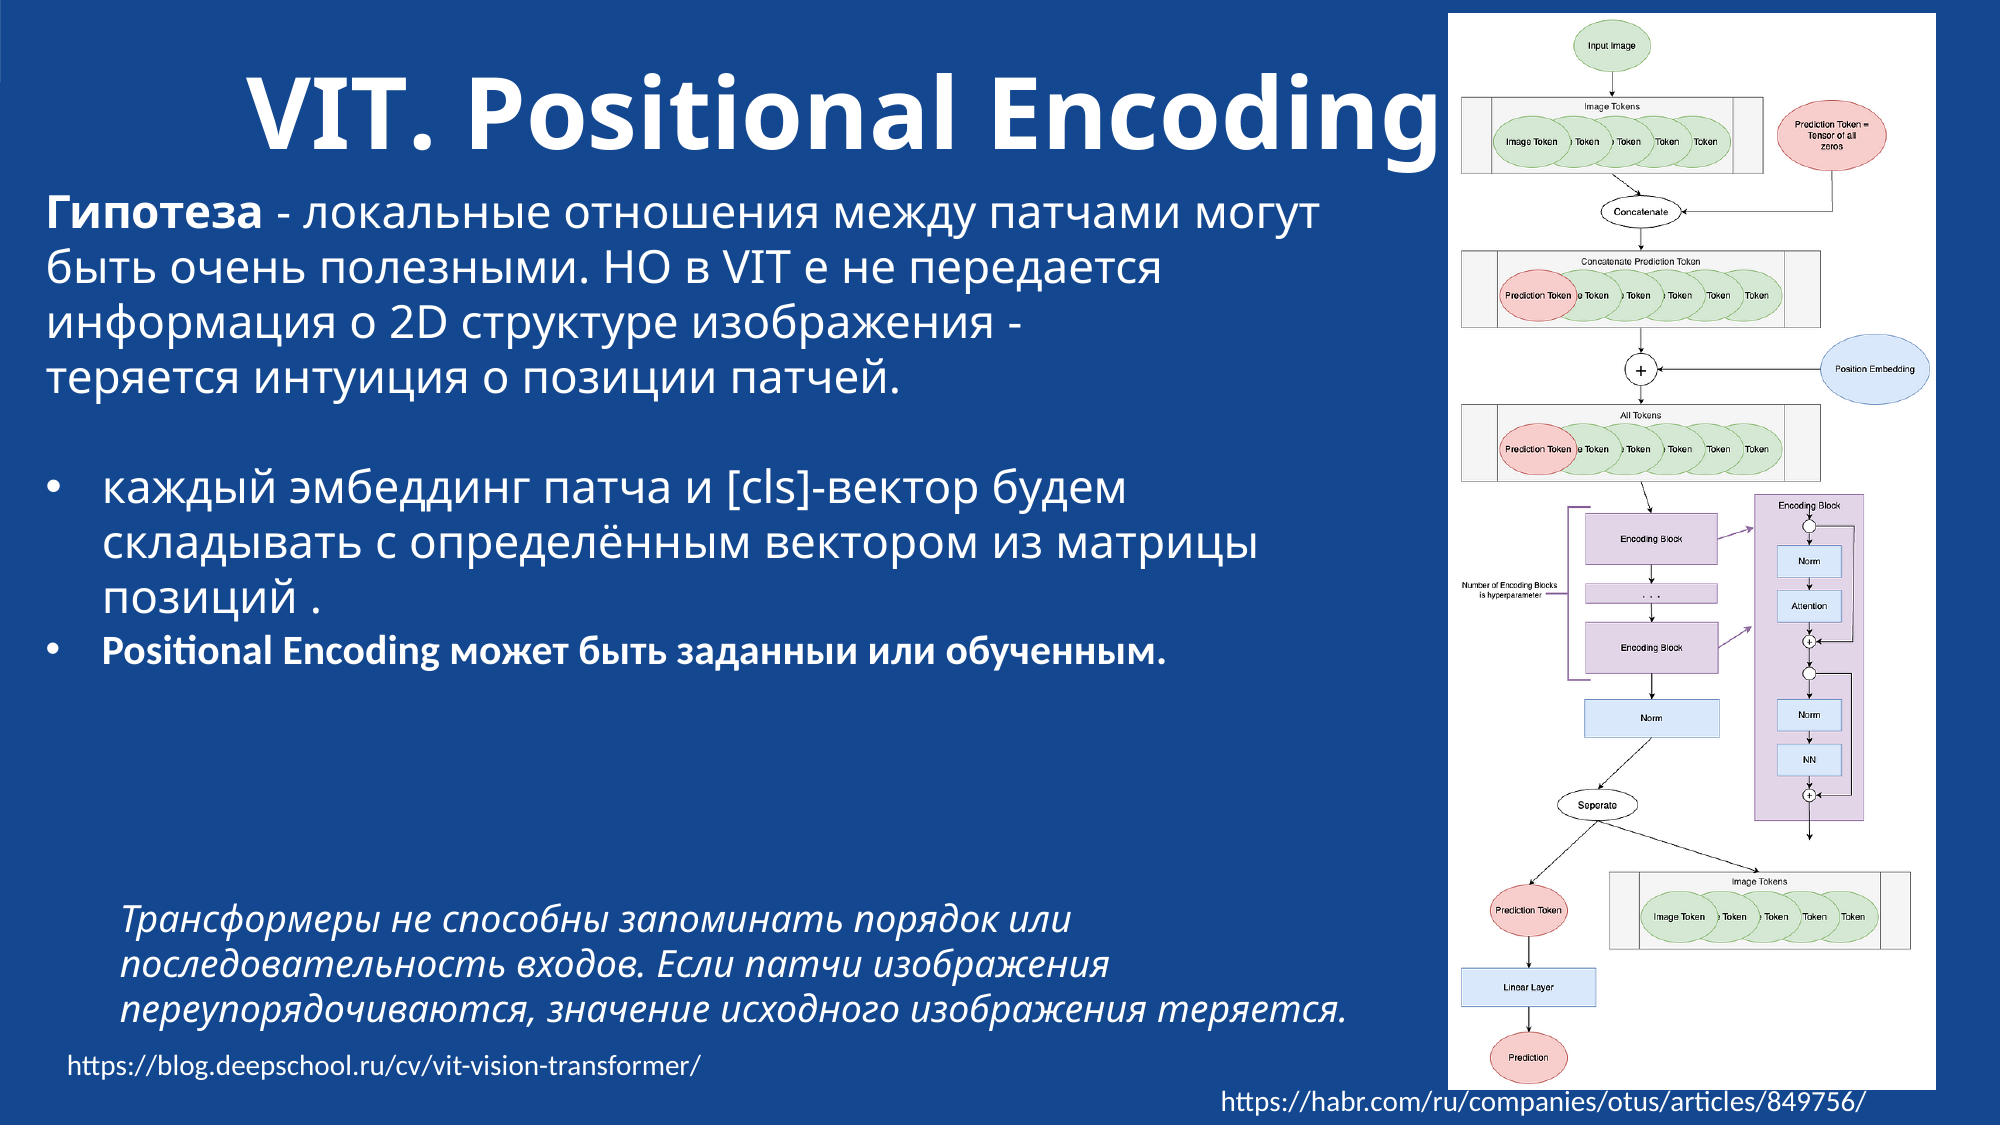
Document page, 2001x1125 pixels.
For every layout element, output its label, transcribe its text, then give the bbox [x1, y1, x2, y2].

text_box Трансформеры не способны запоминать порядок или последовательность входов. Если патчи изображения переупорядочиваются, значение исходного изображения теряется. [105, 887, 1448, 1038]
title VIT. Positional Encoding [0, 69, 1448, 166]
text_box https://blog.deepschool.ru/cv/vit-vision-transformer/ [52, 1039, 717, 1089]
text_box https://habr.com/ru/companies/otus/articles/849756/ [1205, 1074, 1883, 1125]
picture [1448, 13, 1936, 1090]
